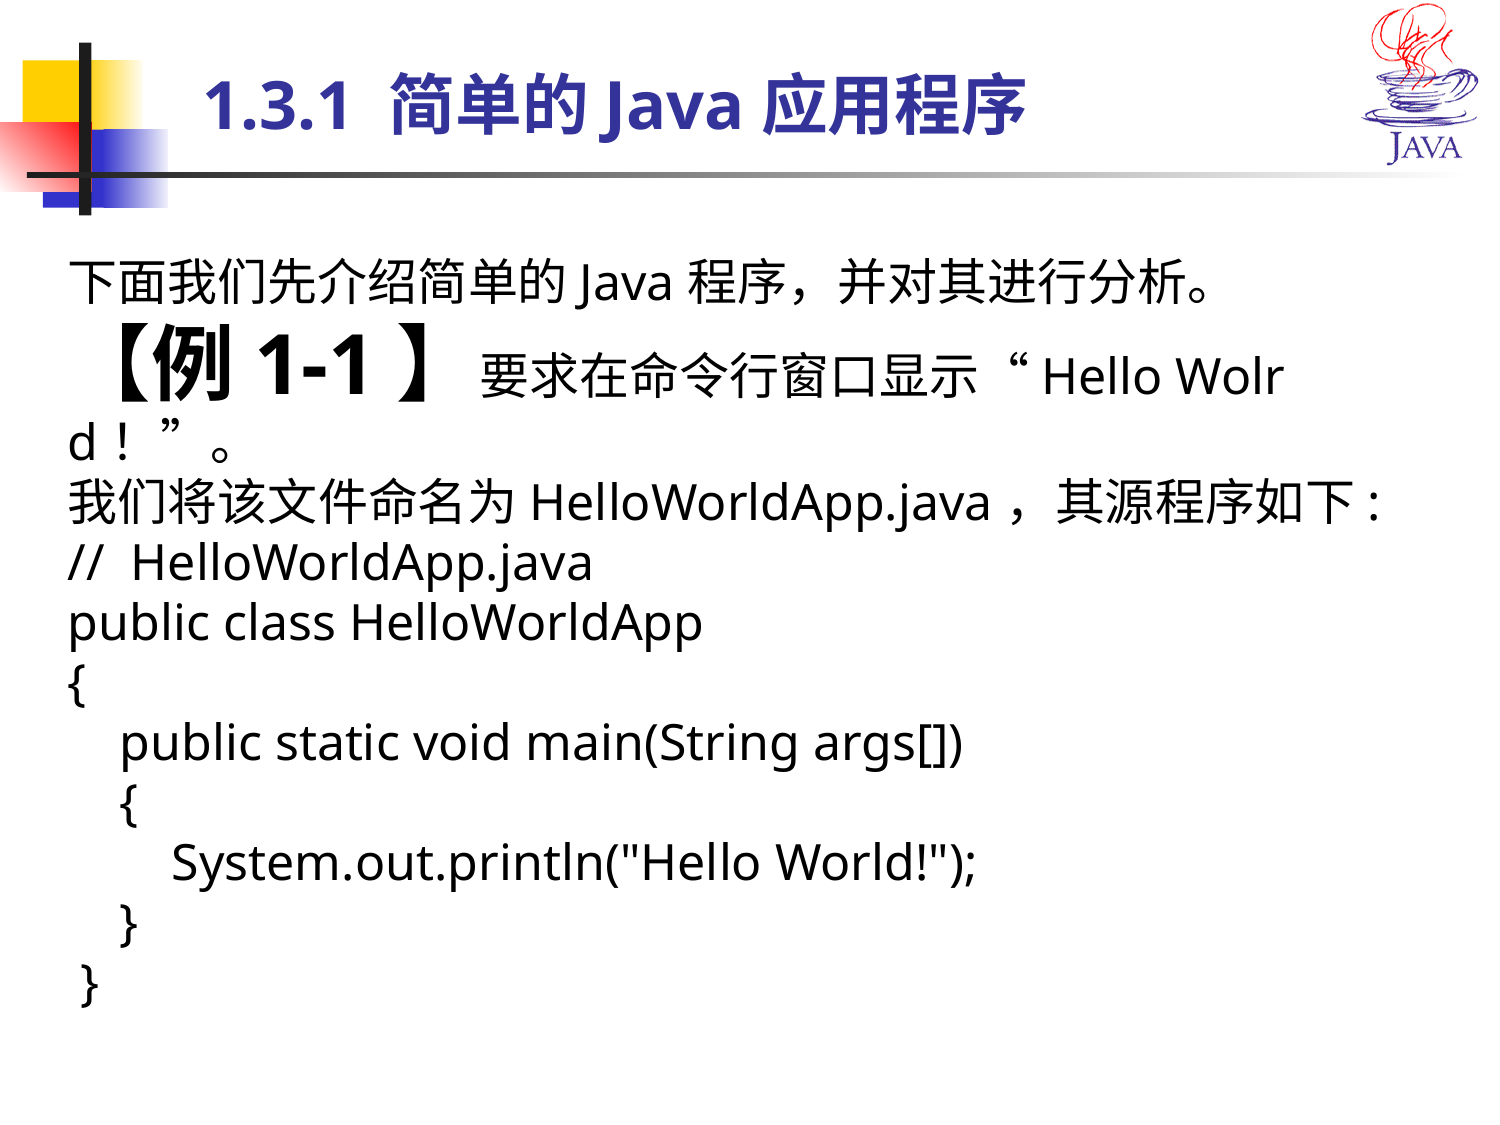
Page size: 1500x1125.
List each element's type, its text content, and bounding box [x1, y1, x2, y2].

title 1.3.1 简单的Java应用程序 [187, 37, 1200, 151]
picture [1352, 0, 1495, 169]
text_box 下面我们先介绍简单的Java程序，并对其进行分析。 【例1-1】要求在命令行窗口显示“Hello Wolrd！”。 我们将该文件命名为HelloWorldApp.java，其源程序如下: // HelloWorldApp.java public class HelloWorldApp { public static void main(String args[]) { System.out.println("Hello World!"); } } [53, 243, 1424, 1019]
